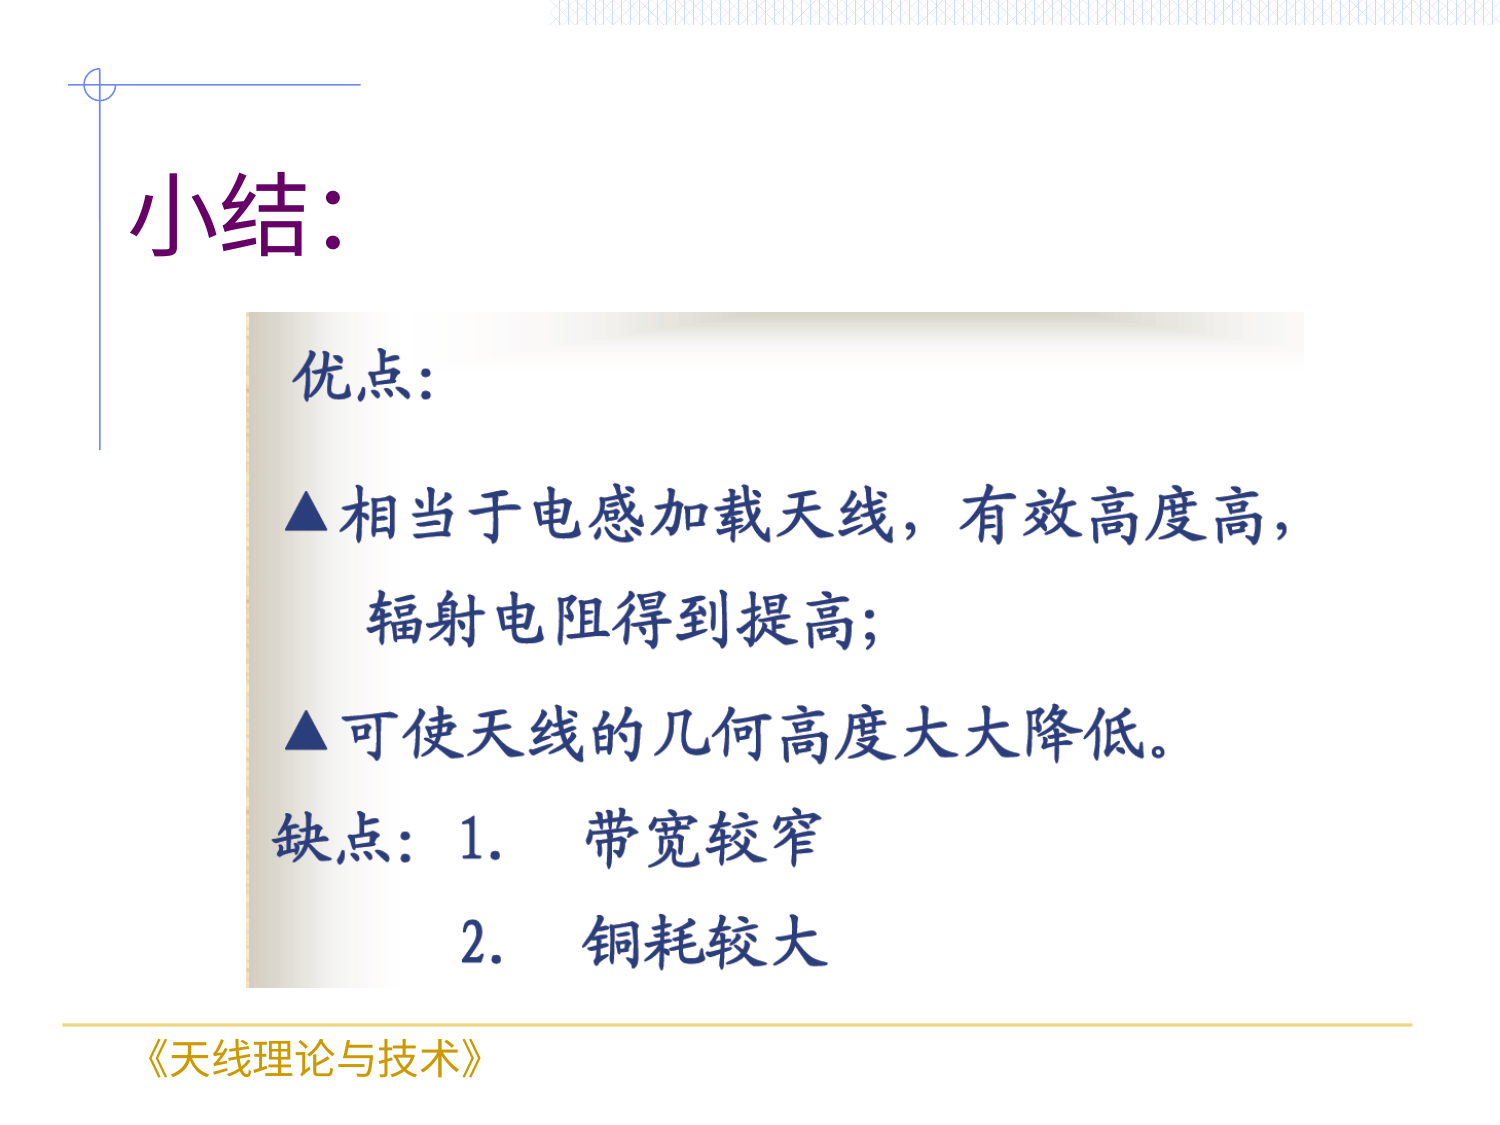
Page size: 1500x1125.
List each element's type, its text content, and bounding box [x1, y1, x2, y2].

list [246, 312, 1304, 988]
title 小结： [112, 87, 1388, 275]
